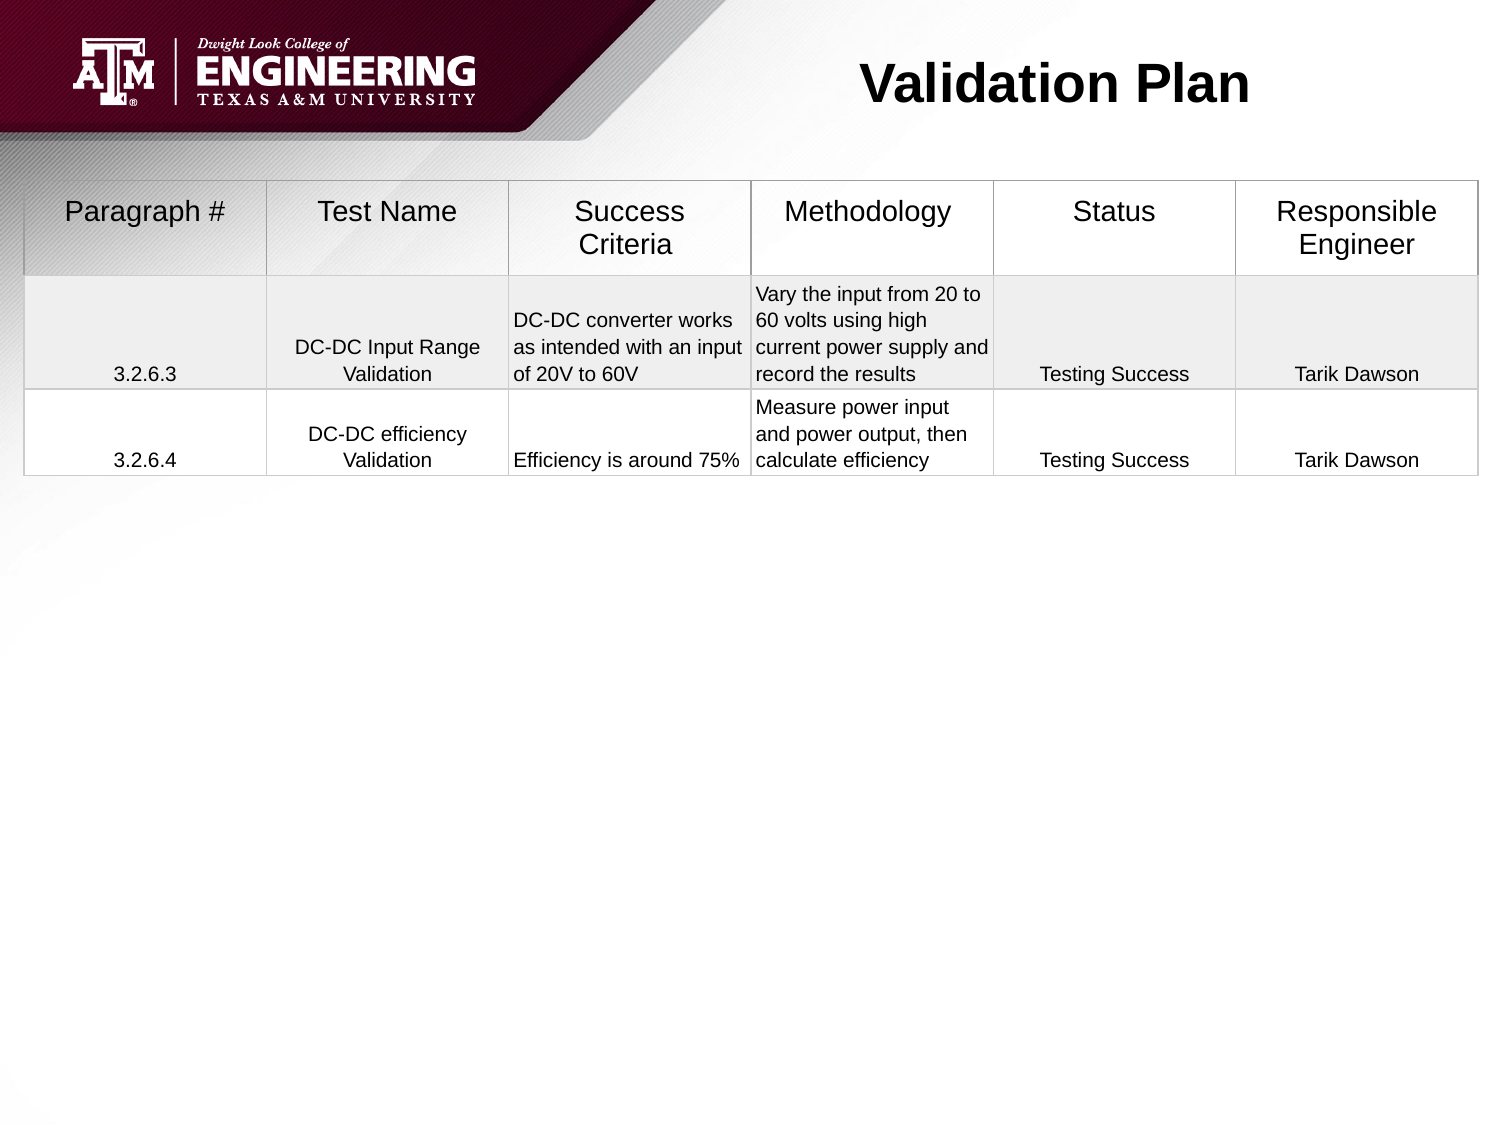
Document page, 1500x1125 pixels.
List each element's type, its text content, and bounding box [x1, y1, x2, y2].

table_cell Vary the input from 20 to 60 volts using high current power supply and record the results [752, 276, 993, 388]
table_cell Testing Success [994, 390, 1235, 475]
table_header Status [994, 181, 1235, 275]
table_cell 3.2.6.4 [25, 390, 266, 475]
table_cell Testing Success [994, 276, 1235, 388]
picture [0, 0, 1500, 1125]
table_header Paragraph # [25, 181, 266, 275]
table_cell DC-DC efficiency Validation [267, 390, 508, 475]
table_header Success Criteria [509, 181, 750, 275]
table_cell Efficiency is around 75% [509, 390, 750, 475]
table_cell DC-DC Input Range Validation [267, 276, 508, 388]
table_cell Tarik Dawson [1236, 390, 1477, 475]
table_cell 3.2.6.3 [25, 276, 266, 388]
table_cell Measure power input and power output, then calculate efficiency [752, 390, 993, 475]
title Validation Plan [537, 39, 1500, 121]
table_cell Tarik Dawson [1236, 276, 1477, 388]
table_cell DC-DC converter works as intended with an input of 20V to 60V [509, 276, 750, 388]
table_header Methodology [752, 181, 993, 275]
table_header Responsible Engineer [1236, 181, 1477, 275]
table_header Test Name [267, 181, 508, 275]
